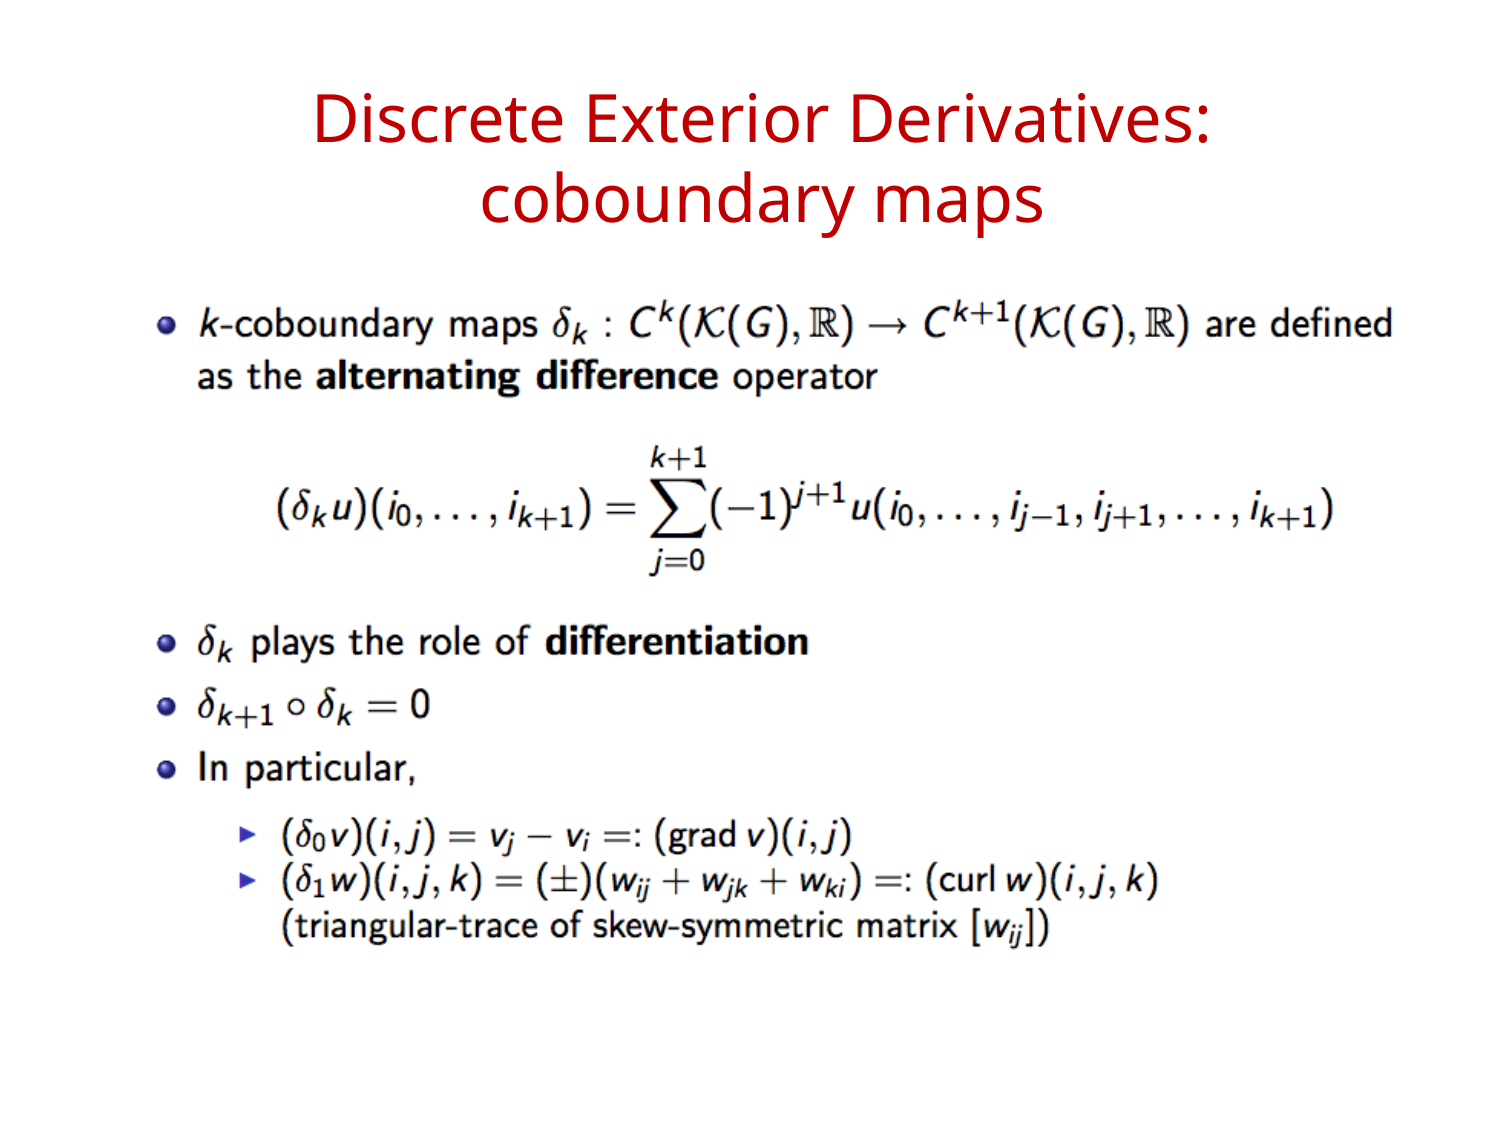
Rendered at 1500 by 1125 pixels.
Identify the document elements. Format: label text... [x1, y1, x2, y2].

title Discrete Exterior Derivatives: coboundary maps [124, 62, 1401, 251]
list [124, 274, 1426, 1022]
text_box [0, 37, 1500, 150]
